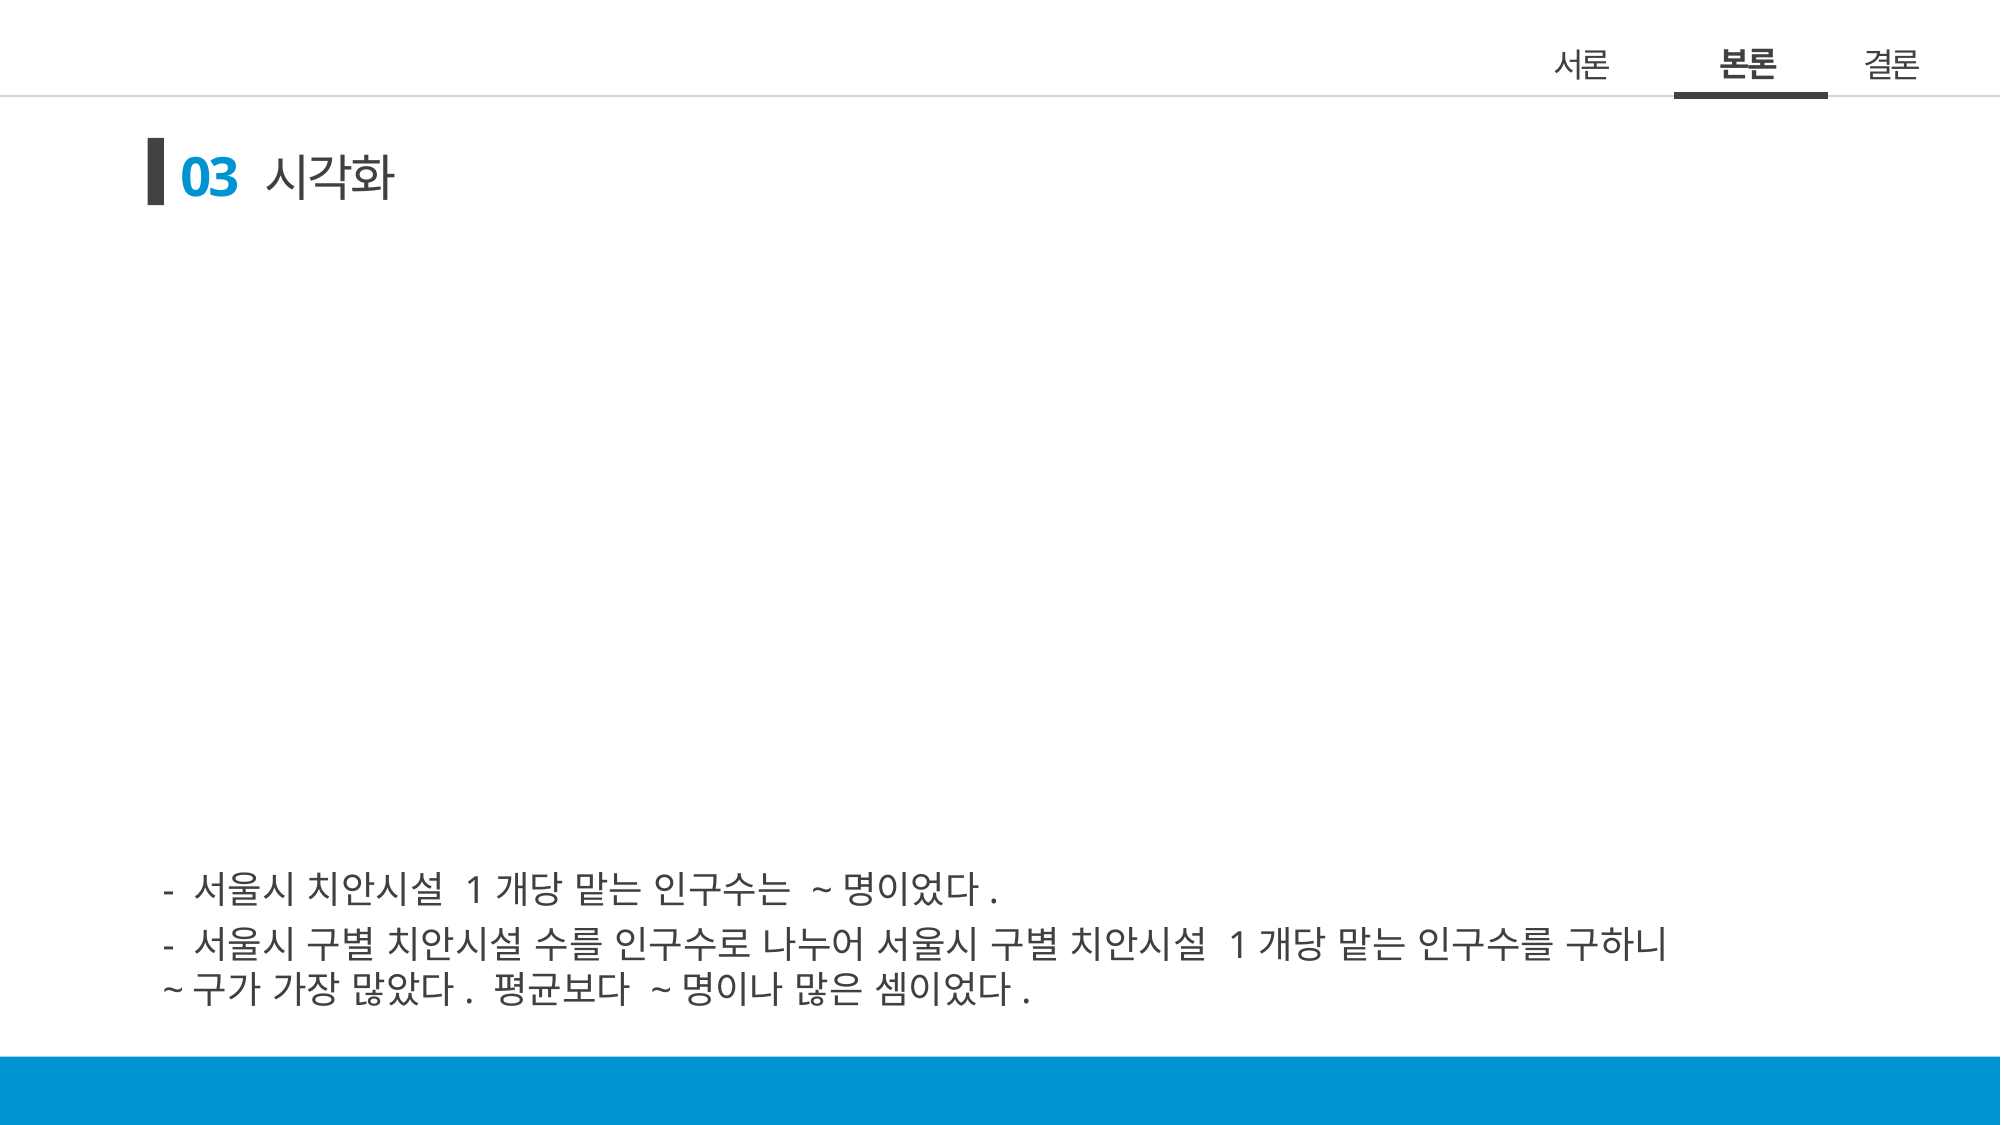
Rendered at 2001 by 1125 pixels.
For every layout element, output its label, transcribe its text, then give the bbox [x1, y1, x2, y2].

text_box 03 시각화 [165, 135, 411, 215]
text_box 결론 [1848, 37, 1936, 92]
text_box [0, 1056, 2000, 1125]
text_box - 서울시 구별 치안시설 수를 인구수로 나누어 서울시 구별 치안시설 1개당 맡는 인구수를 구하니 ~구가 가장 많았다. 평균보다 ~명이나 많은 셈이었다. [147, 919, 1879, 1019]
text_box [147, 137, 165, 206]
text_box 서론 [1538, 37, 1627, 92]
text_box 본론 [1705, 35, 1793, 90]
text_box - 서울시 치안시설 1개당 맡는 인구수는 ~명이었다. [147, 858, 1879, 919]
